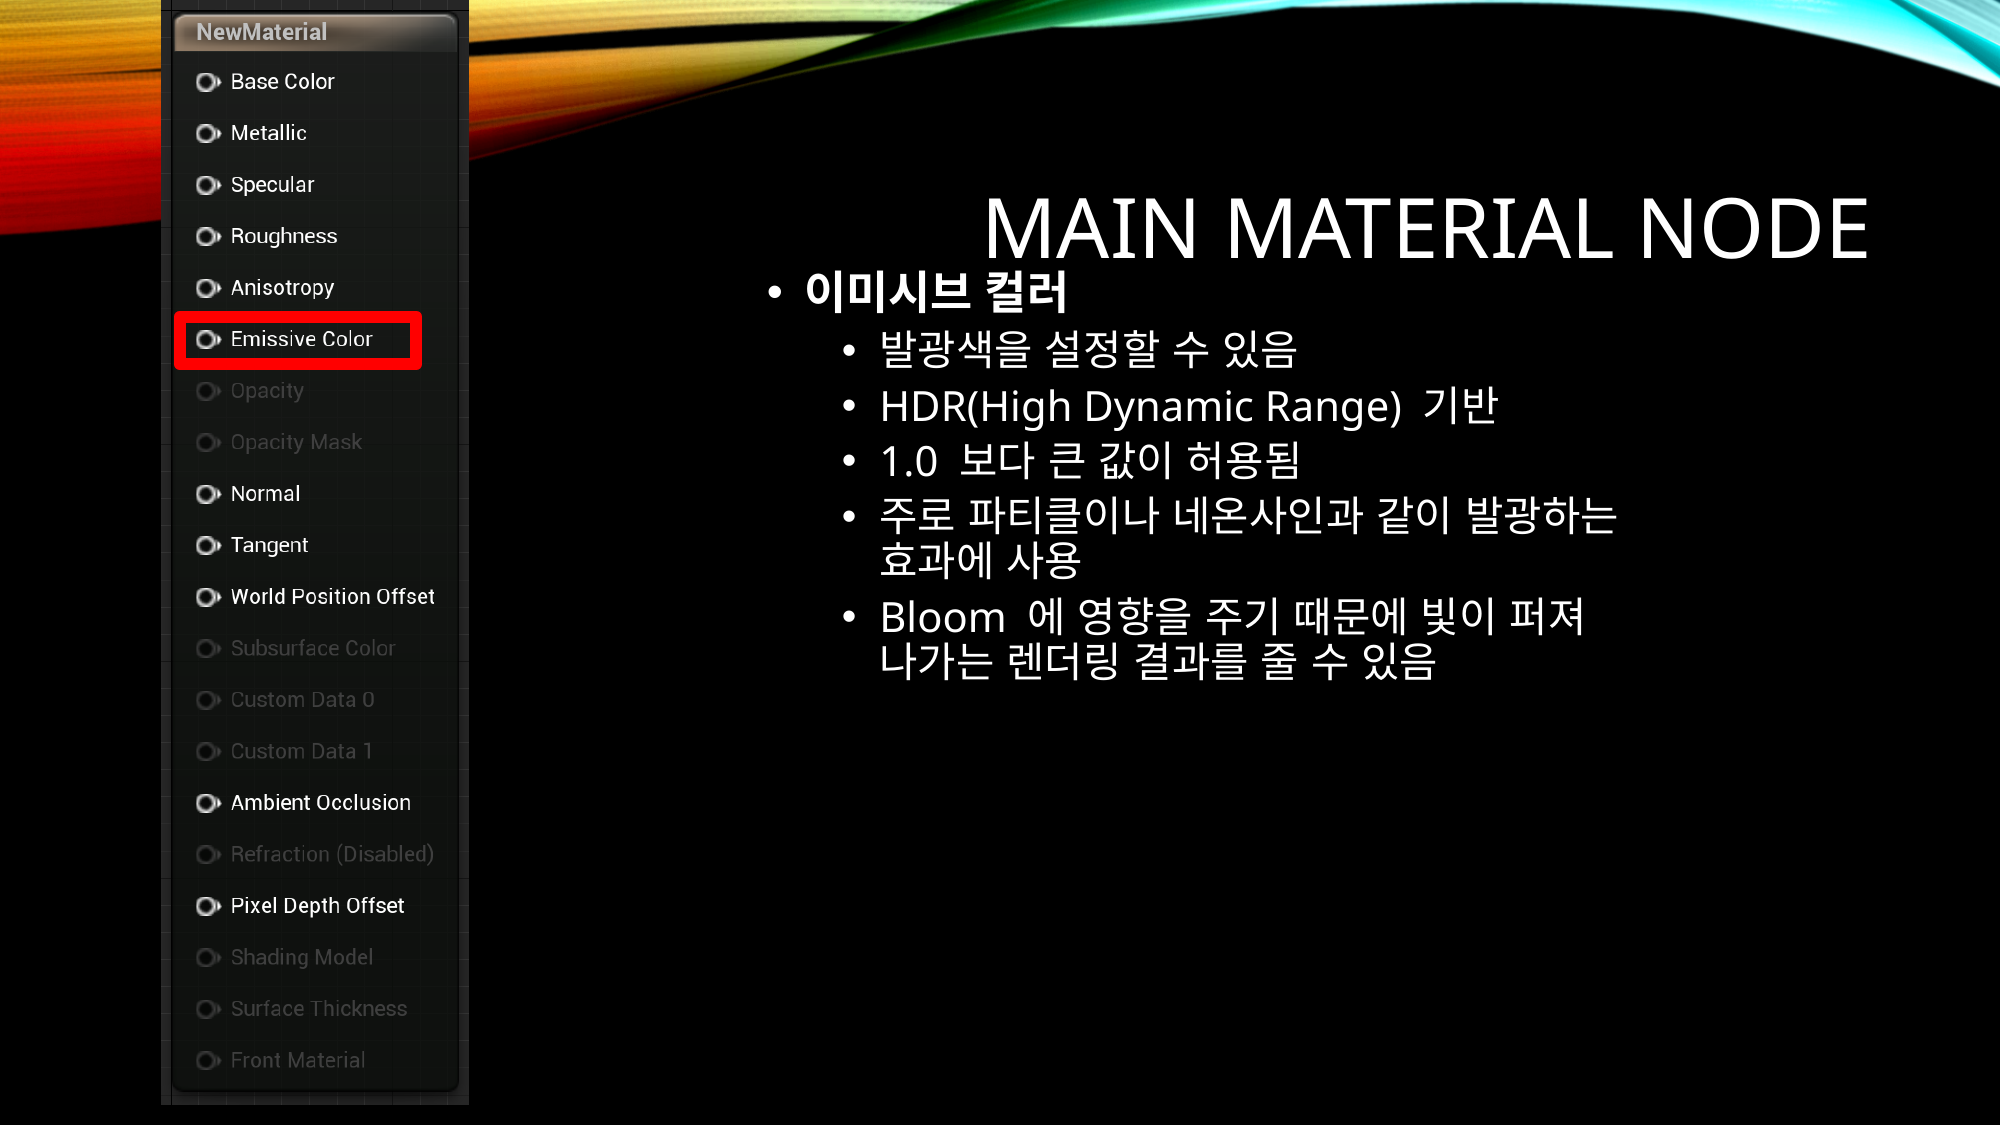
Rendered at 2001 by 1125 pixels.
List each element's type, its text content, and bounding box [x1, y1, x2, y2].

list 이미시브 컬러 발광색을 설정할 수 있음 HDR(High Dynamic Range) 기반 1.0 보다 큰 값이 허용됨 주로 파티클이나 네온사인과 같이 발광하는 효과에 사용 Bloom 에 영향을 주기 때문에 빛이 퍼져 나가는 렌더링 결과를 줄 수 있음 [751, 262, 1675, 1005]
title Main Material node [474, 125, 1888, 338]
picture [0, 0, 2000, 1105]
